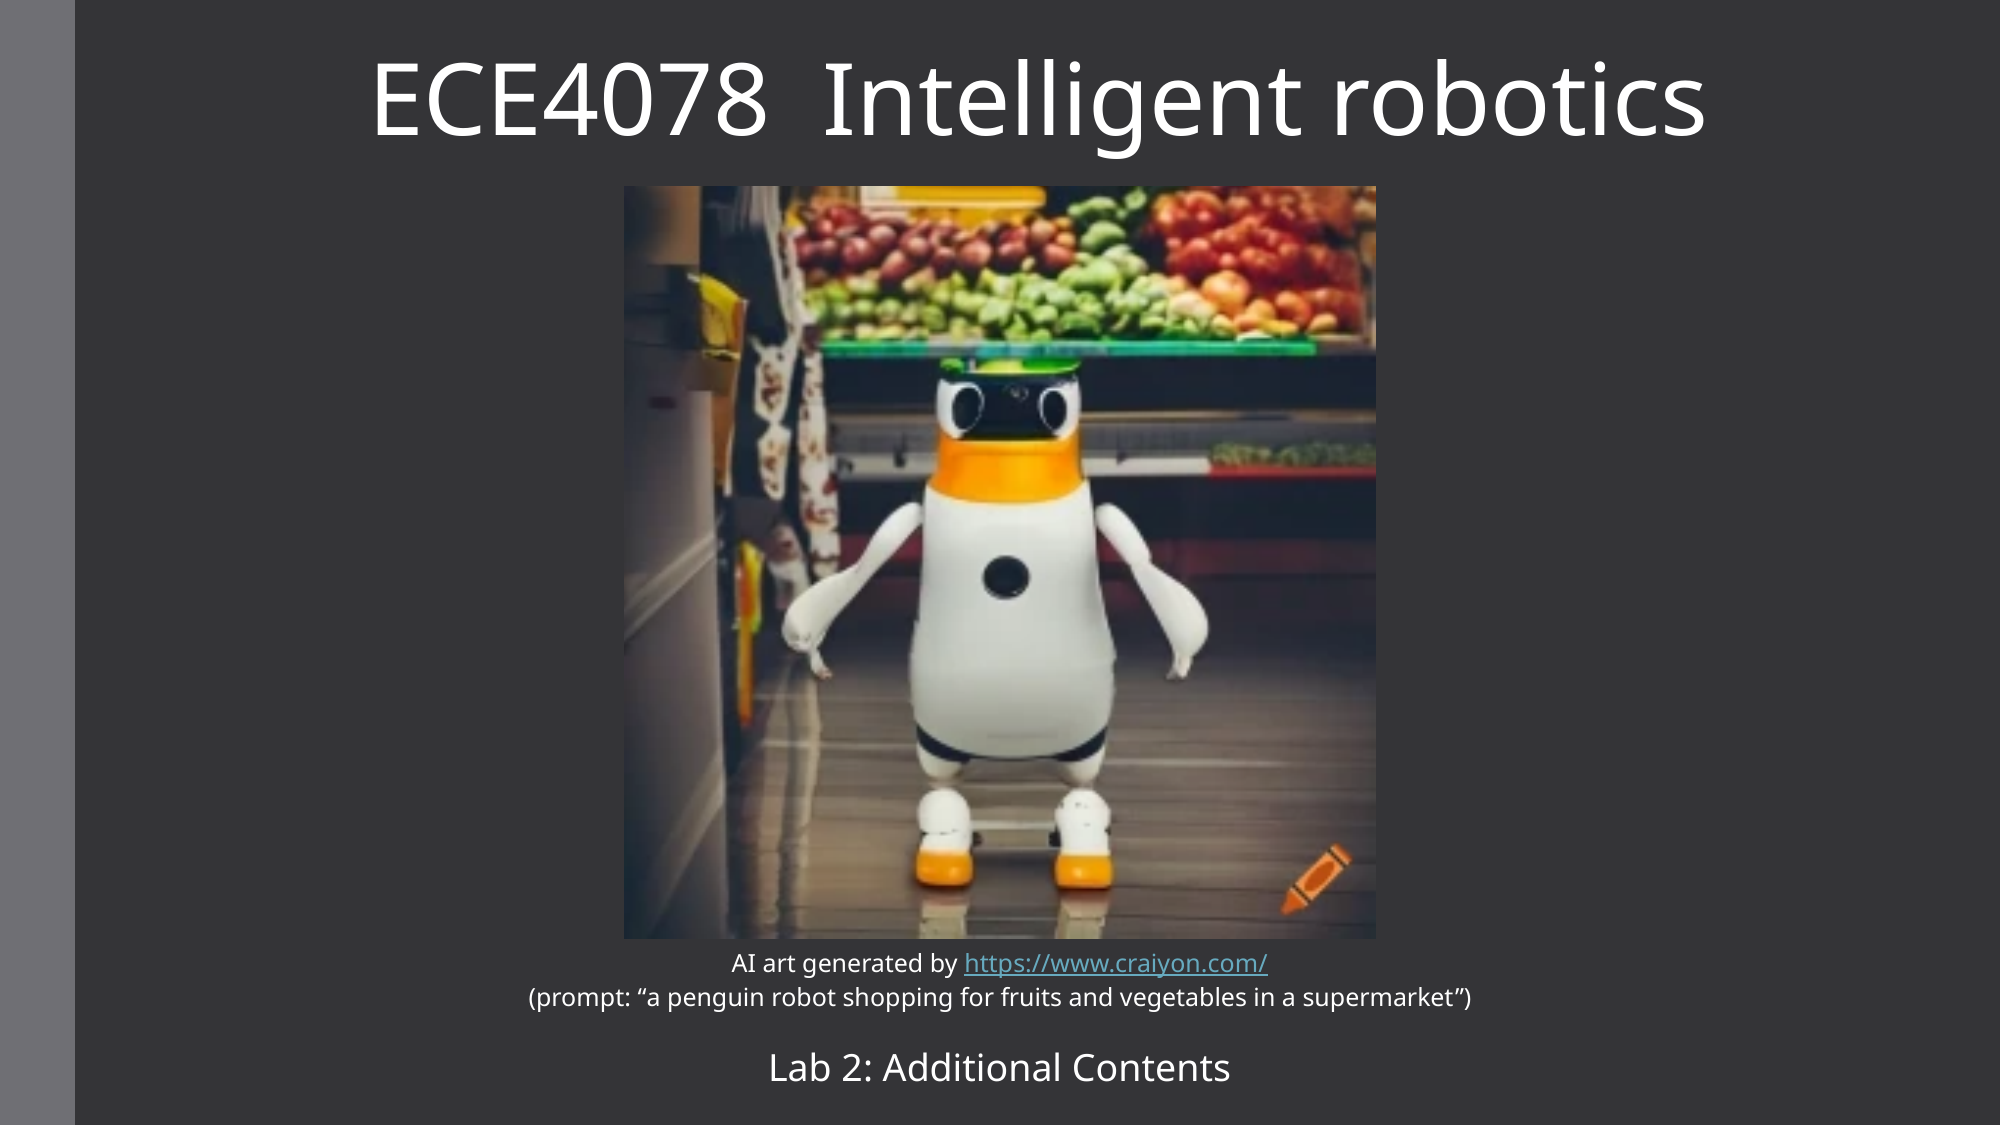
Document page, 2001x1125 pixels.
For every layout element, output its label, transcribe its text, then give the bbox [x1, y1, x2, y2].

text_box AI art generated by https://www.craiyon.com/ (prompt: “a penguin robot shopping for fruits and vegetables in a supermarket”) [120, 939, 1880, 1015]
text_box Lab 2: Additional Contents [120, 1036, 1880, 1096]
picture [623, 186, 1376, 939]
text_box ECE4078 Intelligent robotics [78, 28, 2000, 163]
